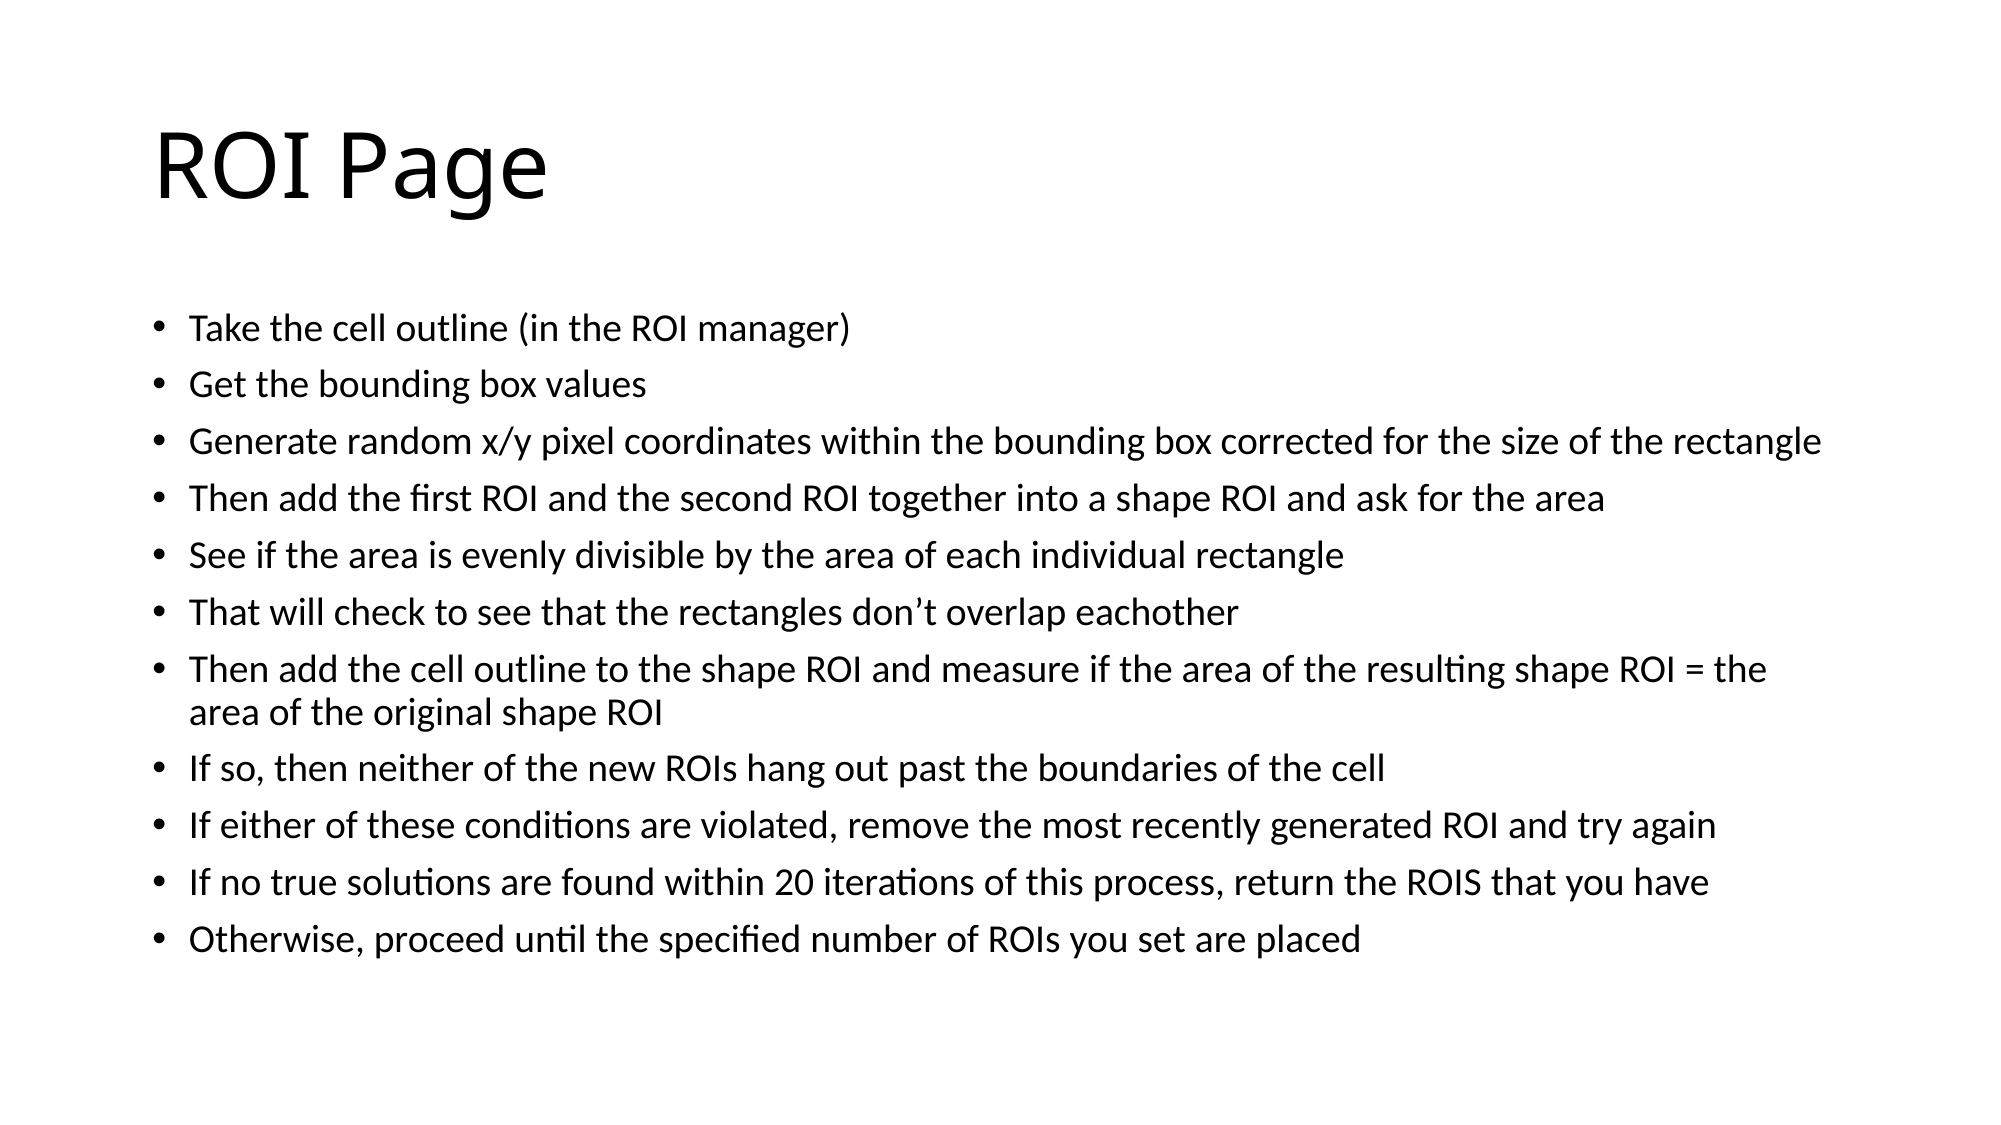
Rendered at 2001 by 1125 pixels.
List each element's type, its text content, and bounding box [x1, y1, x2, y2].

list Take the cell outline (in the ROI manager) Get the bounding box values Generate random x/y pixel coordinates within the bounding box corrected for the size of the rectangle Then add the first ROI and the second ROI together into a shape ROI and ask for the area See if the area is evenly divisible by the area of each individual rectangle That will check to see that the rectangles don’t overlap eachother Then add the cell outline to the shape ROI and measure if the area of the resulting shape ROI = the area of the original shape ROI If so, then neither of the new ROIs hang out past the boundaries of the cell If either of these conditions are violated, remove the most recently generated ROI and try again If no true solutions are found within 20 iterations of this process, return the ROIS that you have Otherwise, proceed until the specified number of ROIs you set are placed [137, 299, 1863, 1014]
title ROI Page [137, 59, 1863, 278]
